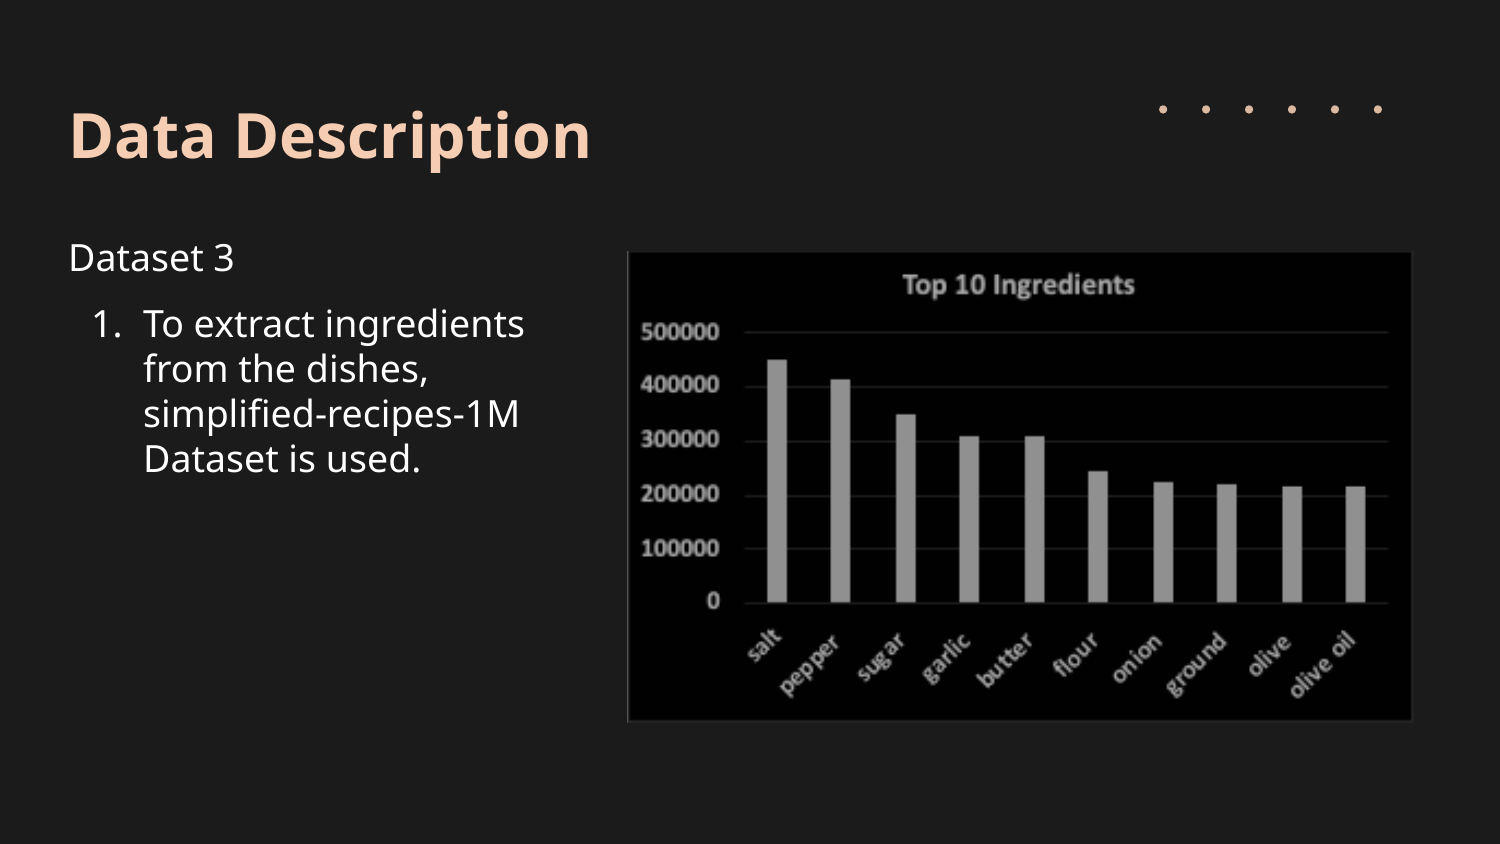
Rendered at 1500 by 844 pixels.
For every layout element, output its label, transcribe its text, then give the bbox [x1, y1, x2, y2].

title Data Description [53, 81, 841, 176]
picture [626, 251, 1414, 723]
text_box Dataset 3 To extract ingredients from the dishes, simplified-recipes-1M Dataset is used. [53, 219, 546, 712]
